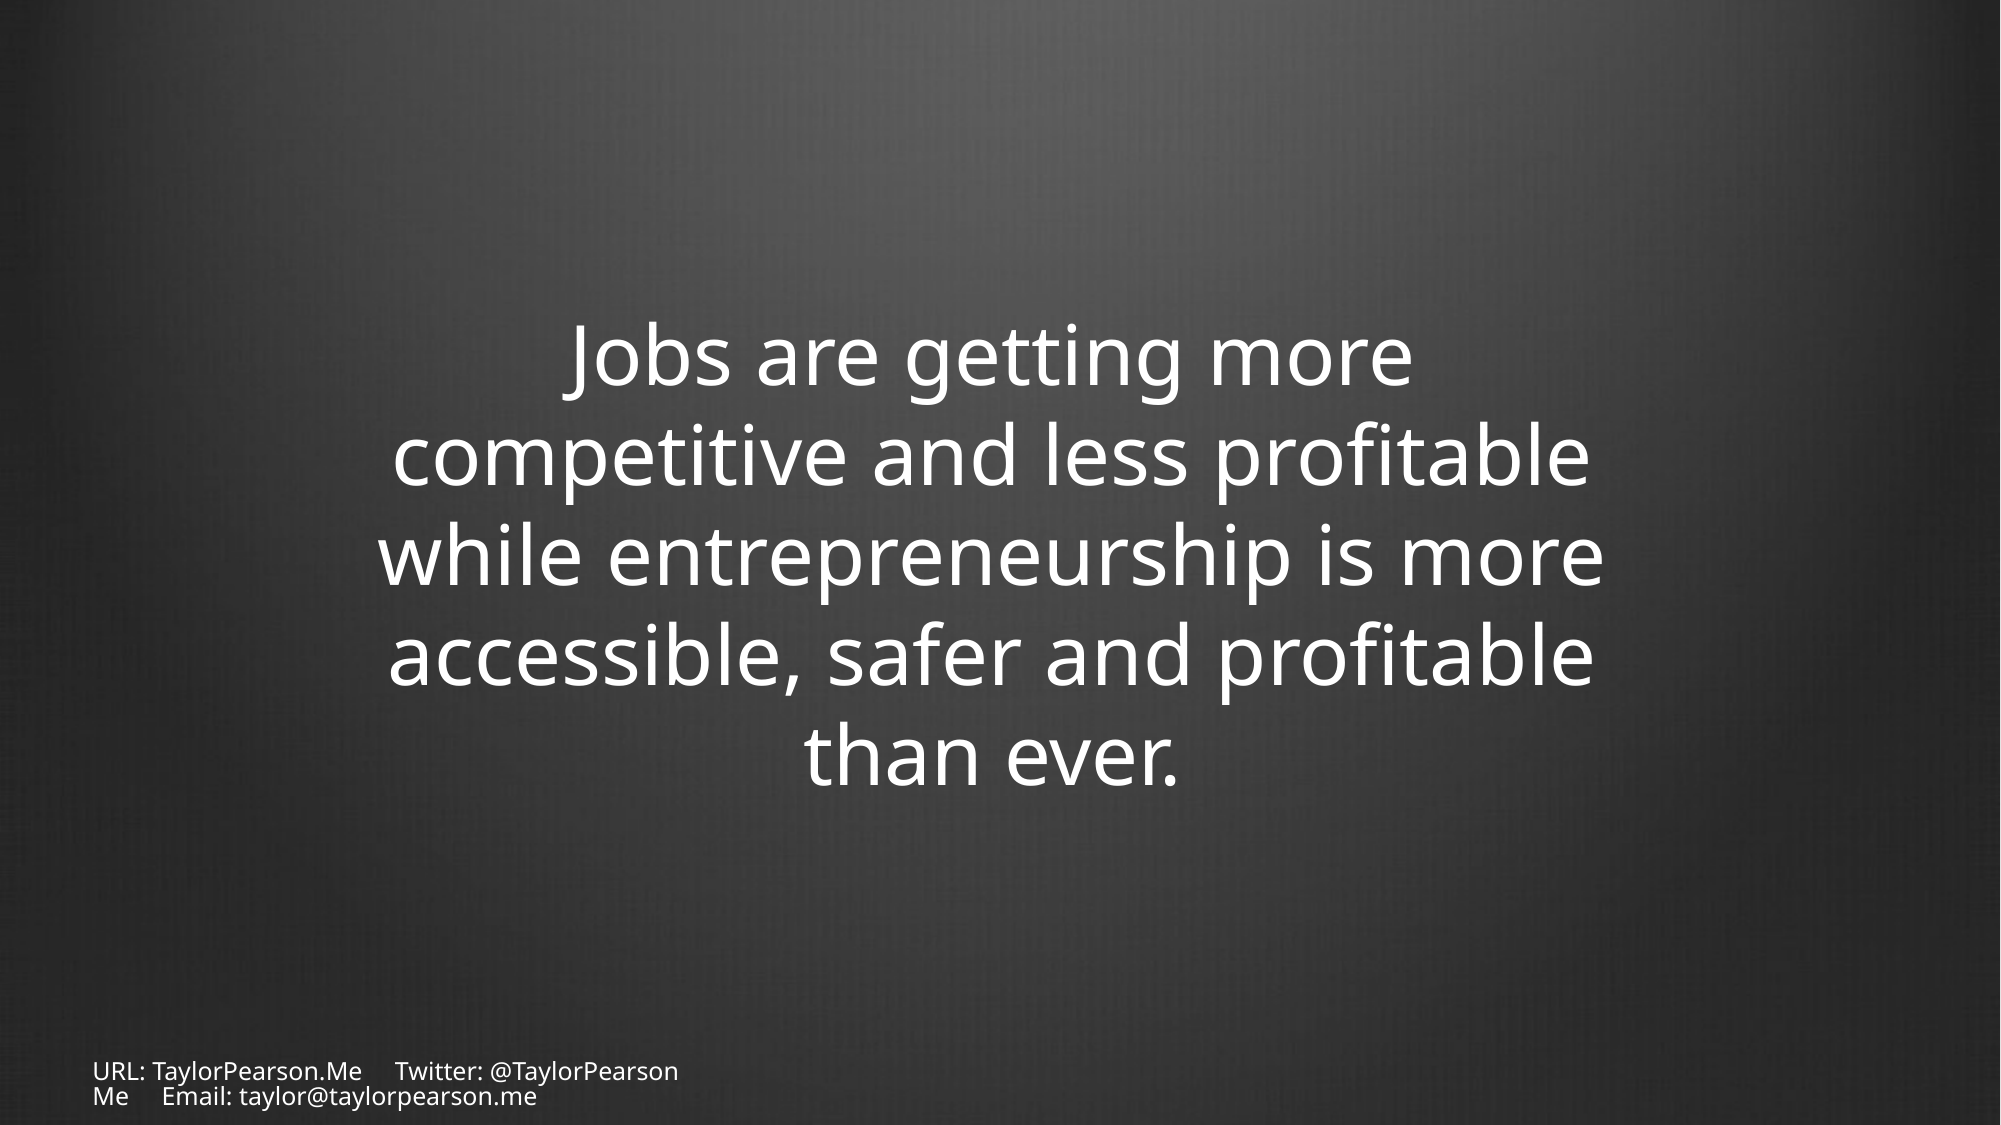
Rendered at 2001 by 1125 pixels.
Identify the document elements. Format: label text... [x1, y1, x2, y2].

footer URL: TaylorPearson.Me Twitter: @TaylorPearsonMe Email: taylor@taylorpearson.me [77, 1042, 711, 1103]
text_box Jobs are getting more competitive and less profitable while entrepreneurship is more accessible, safer and profitable than ever. [360, 294, 1625, 810]
